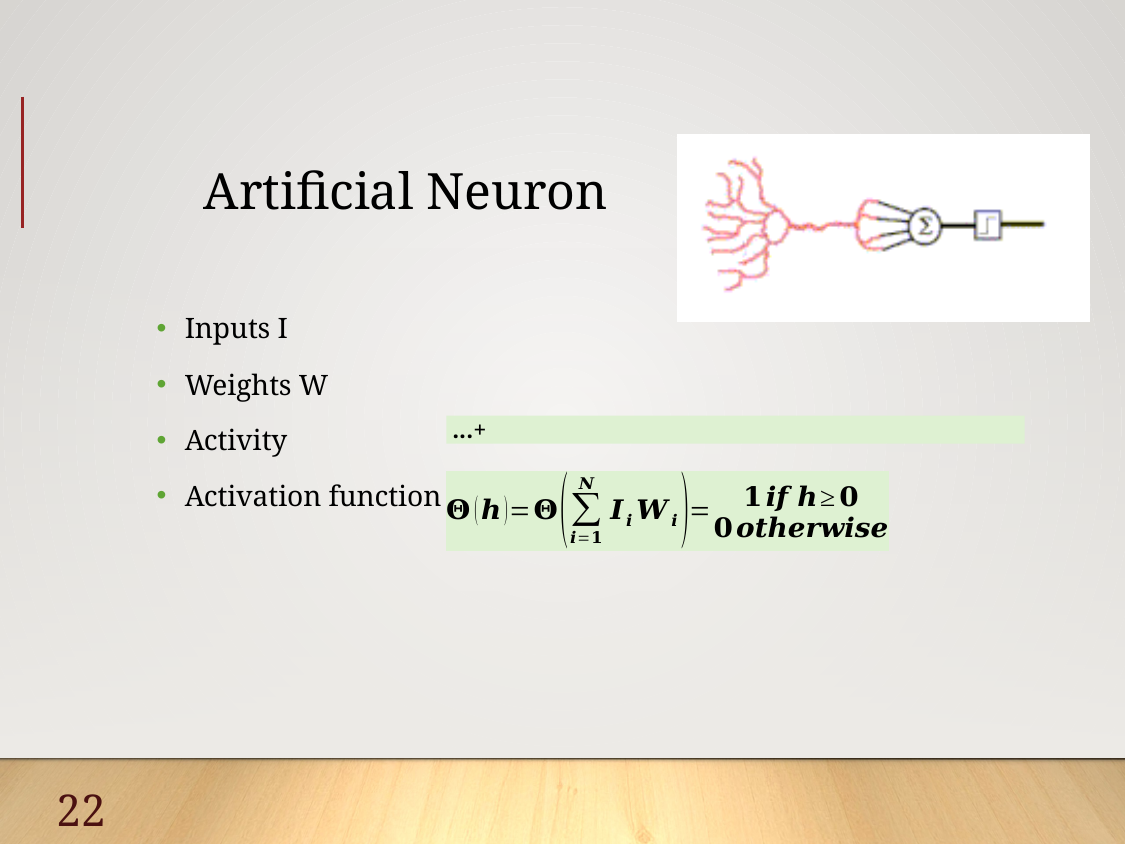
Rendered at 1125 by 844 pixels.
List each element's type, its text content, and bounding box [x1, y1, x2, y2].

picture [677, 134, 1090, 322]
picture [0, 758, 1125, 844]
slide_number 22 [22, 775, 121, 838]
list Inputs I Weights W Activity Activation function [141, 296, 1021, 616]
title Artificial Neuron [188, 98, 987, 229]
